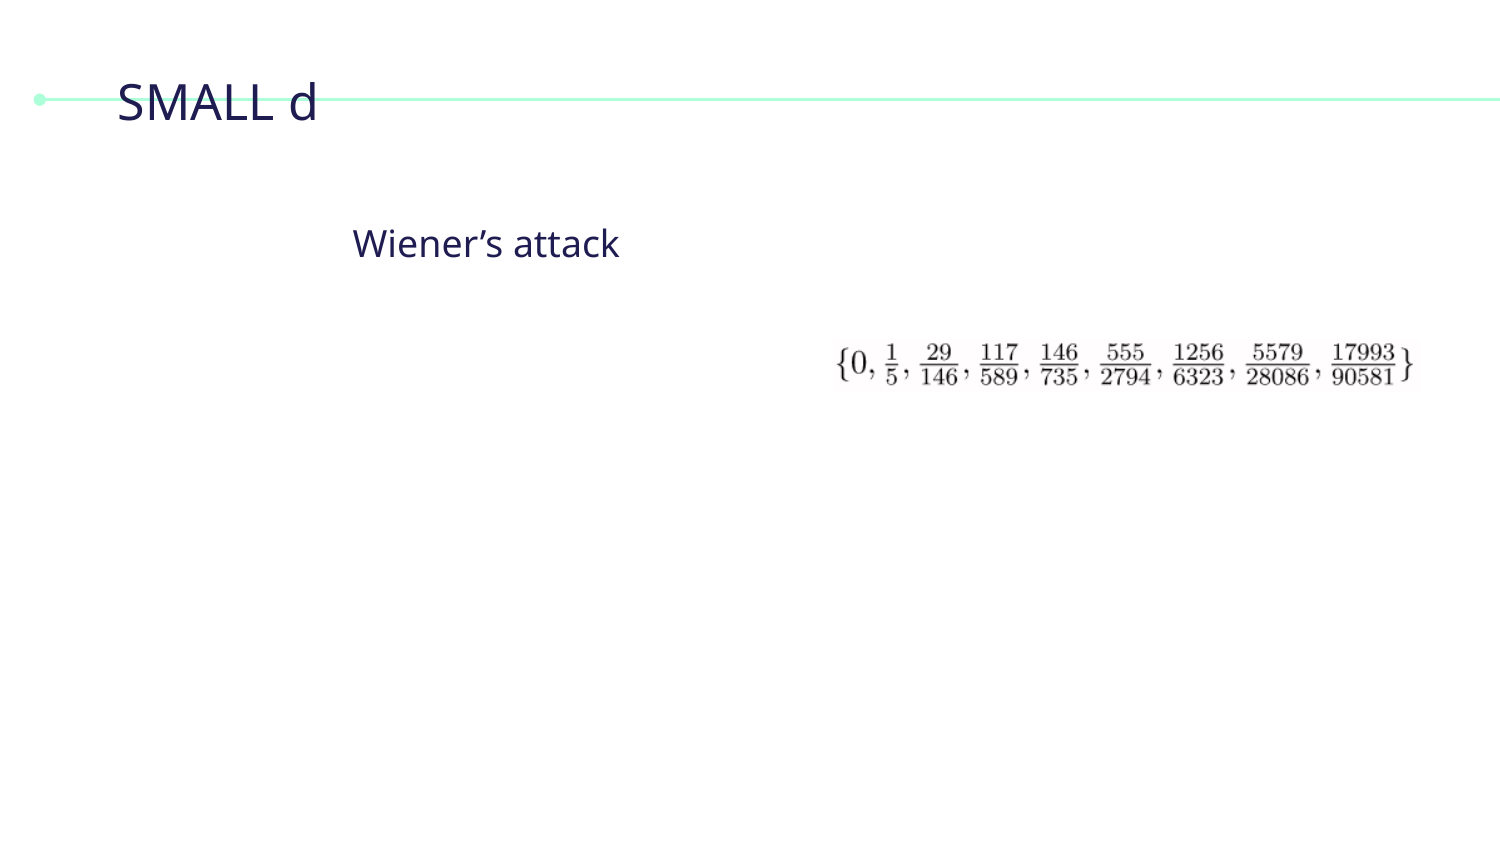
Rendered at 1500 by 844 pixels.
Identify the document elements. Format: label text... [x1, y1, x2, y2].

title SMALL d [102, 55, 1101, 144]
title Wiener’s attack [337, 191, 737, 280]
picture [826, 327, 1423, 393]
